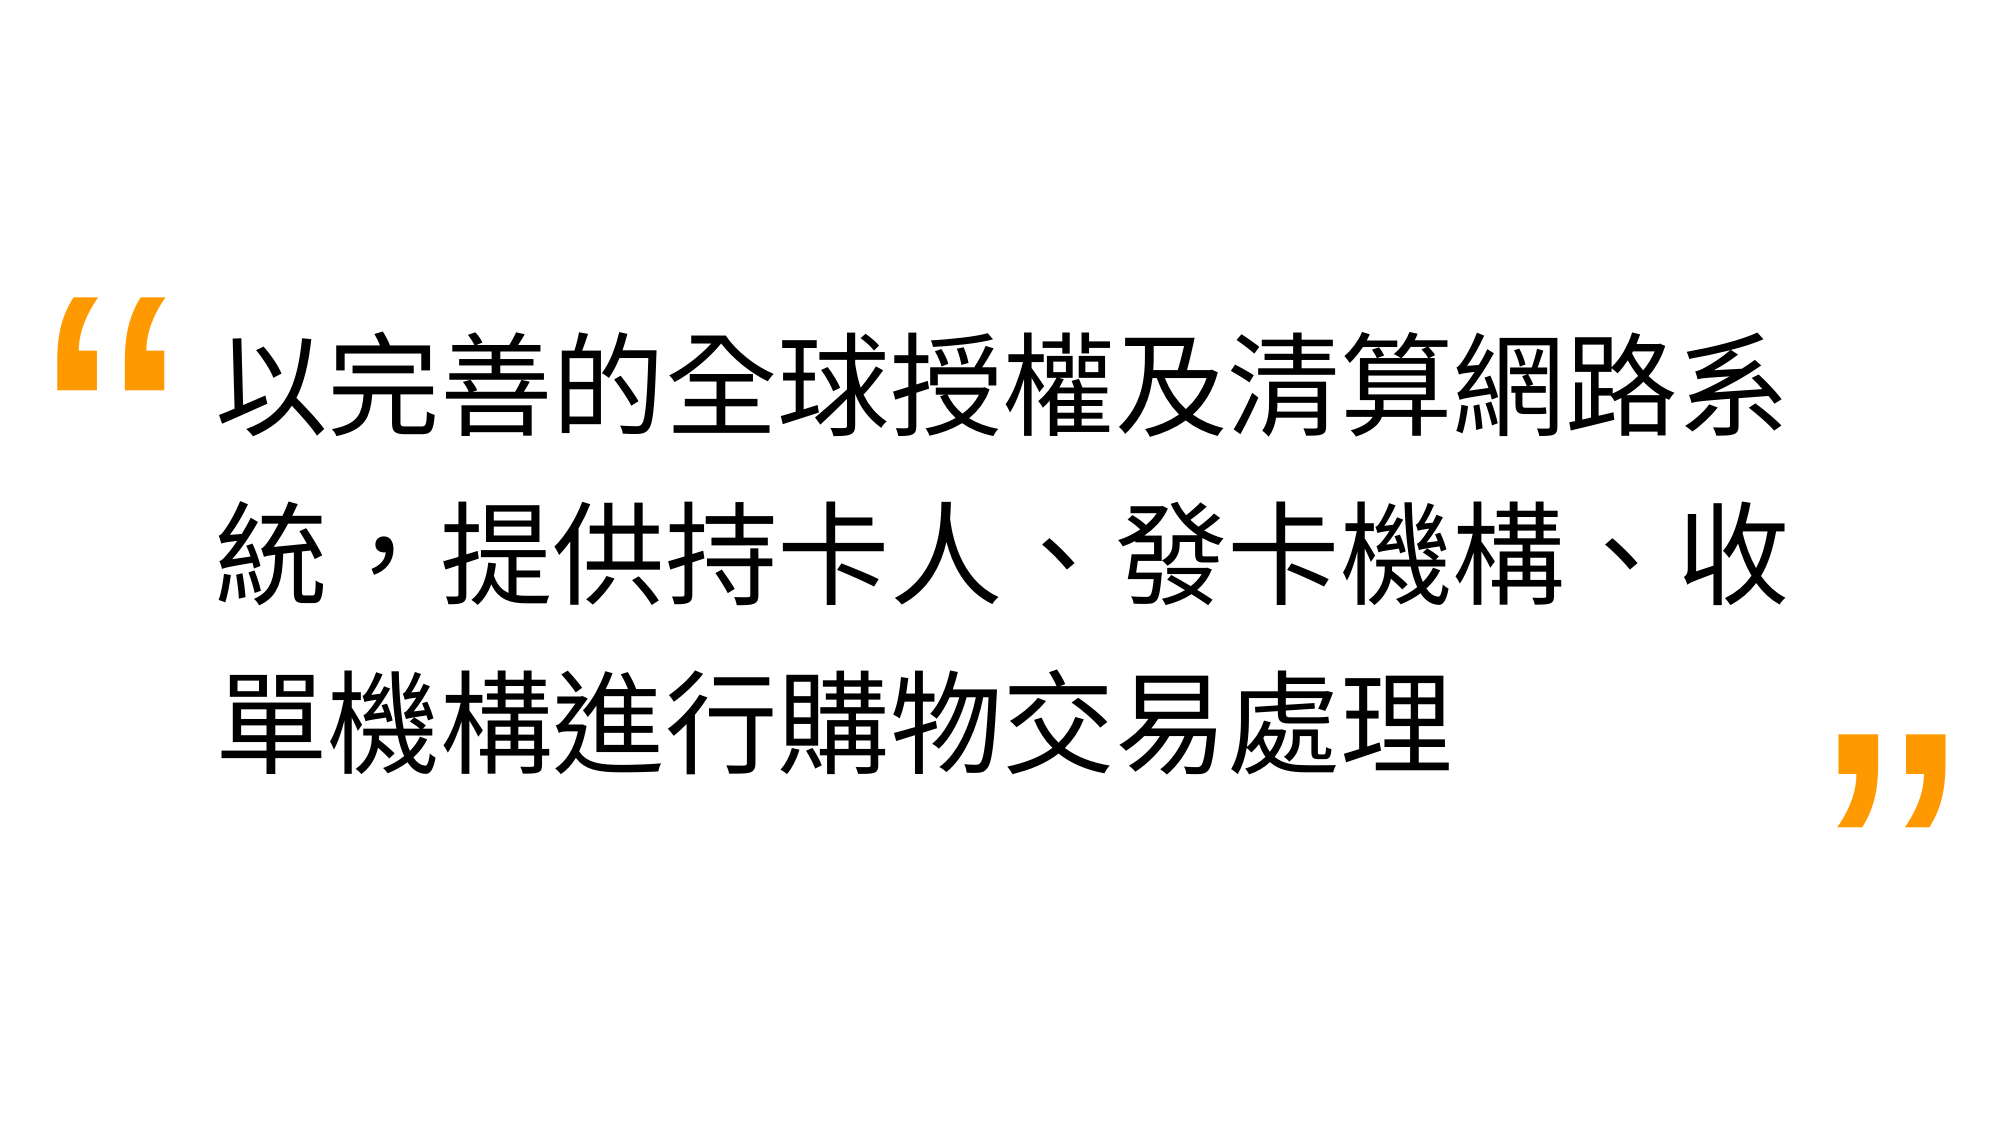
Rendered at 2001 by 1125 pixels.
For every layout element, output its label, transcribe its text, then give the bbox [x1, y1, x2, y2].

text_box 以完善的全球授權及清算網路系統，提供持卡人、發卡機構、收單機構進行購物交易處理 [200, 274, 1884, 795]
text_box ” [1807, 597, 1973, 1113]
text_box “ [27, 160, 193, 676]
